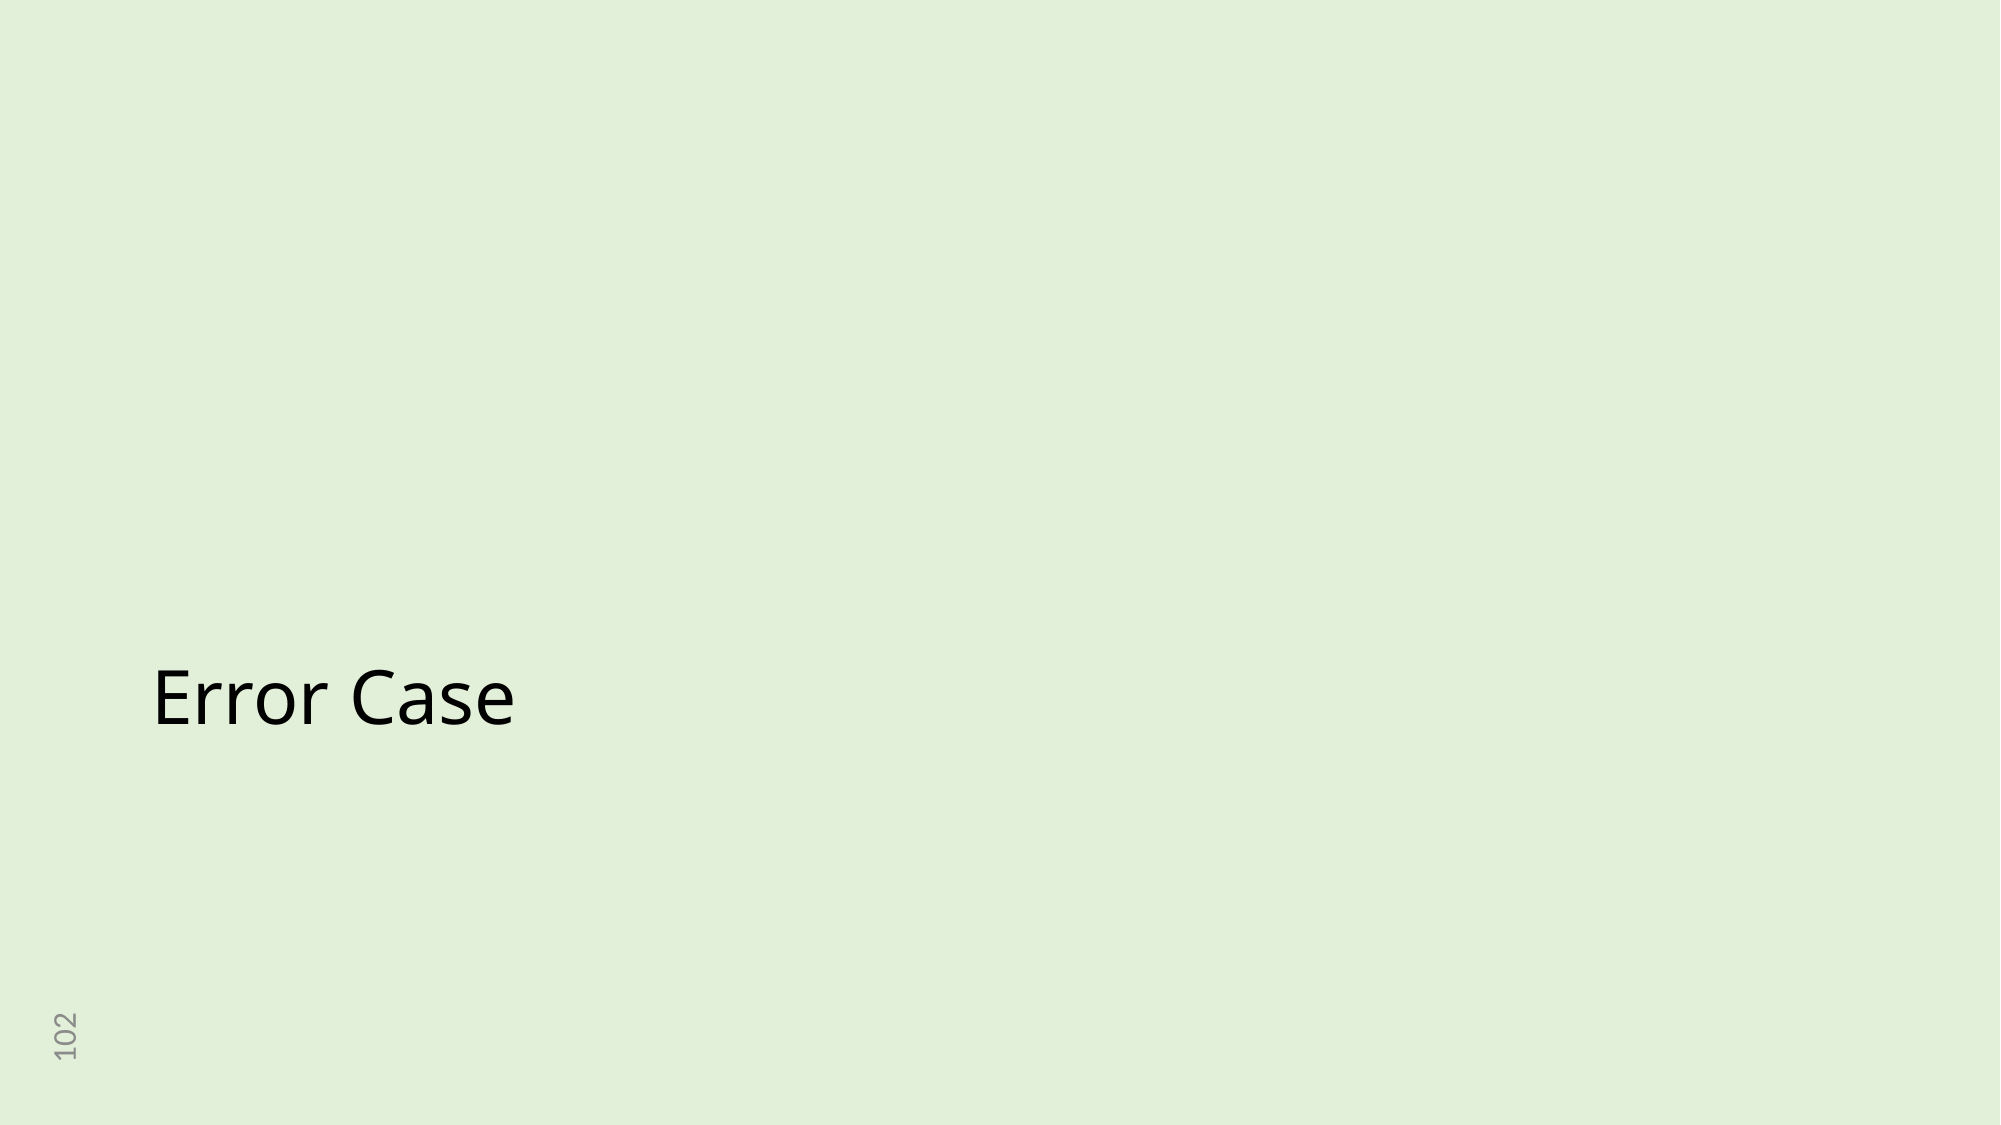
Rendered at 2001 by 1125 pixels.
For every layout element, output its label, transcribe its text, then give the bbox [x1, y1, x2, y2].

title Error Case [136, 280, 1862, 749]
slide_number 102 [32, 969, 93, 1108]
